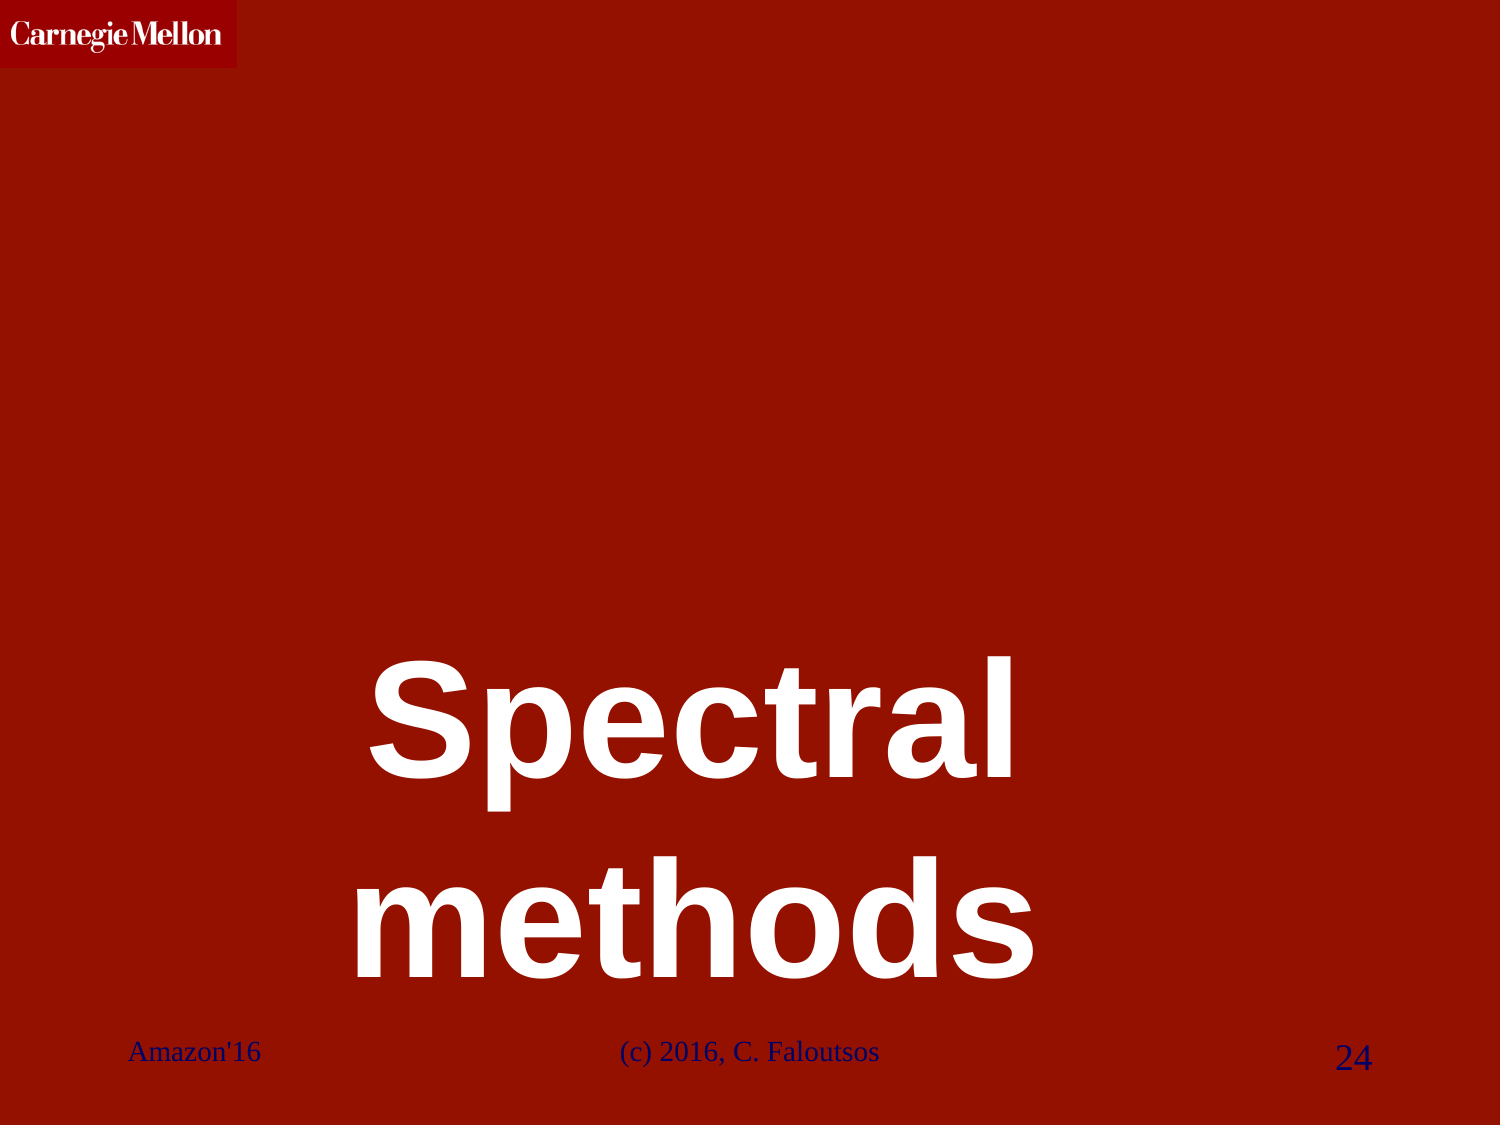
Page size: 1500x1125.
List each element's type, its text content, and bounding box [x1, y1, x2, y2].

picture [0, 0, 237, 68]
slide_number Amazon'16 [112, 1024, 426, 1101]
footer (c) 2016, C. Faloutsos [512, 1024, 988, 1101]
text_box Spectral methods [331, 603, 1056, 1018]
slide_number 24 [1074, 1024, 1388, 1101]
